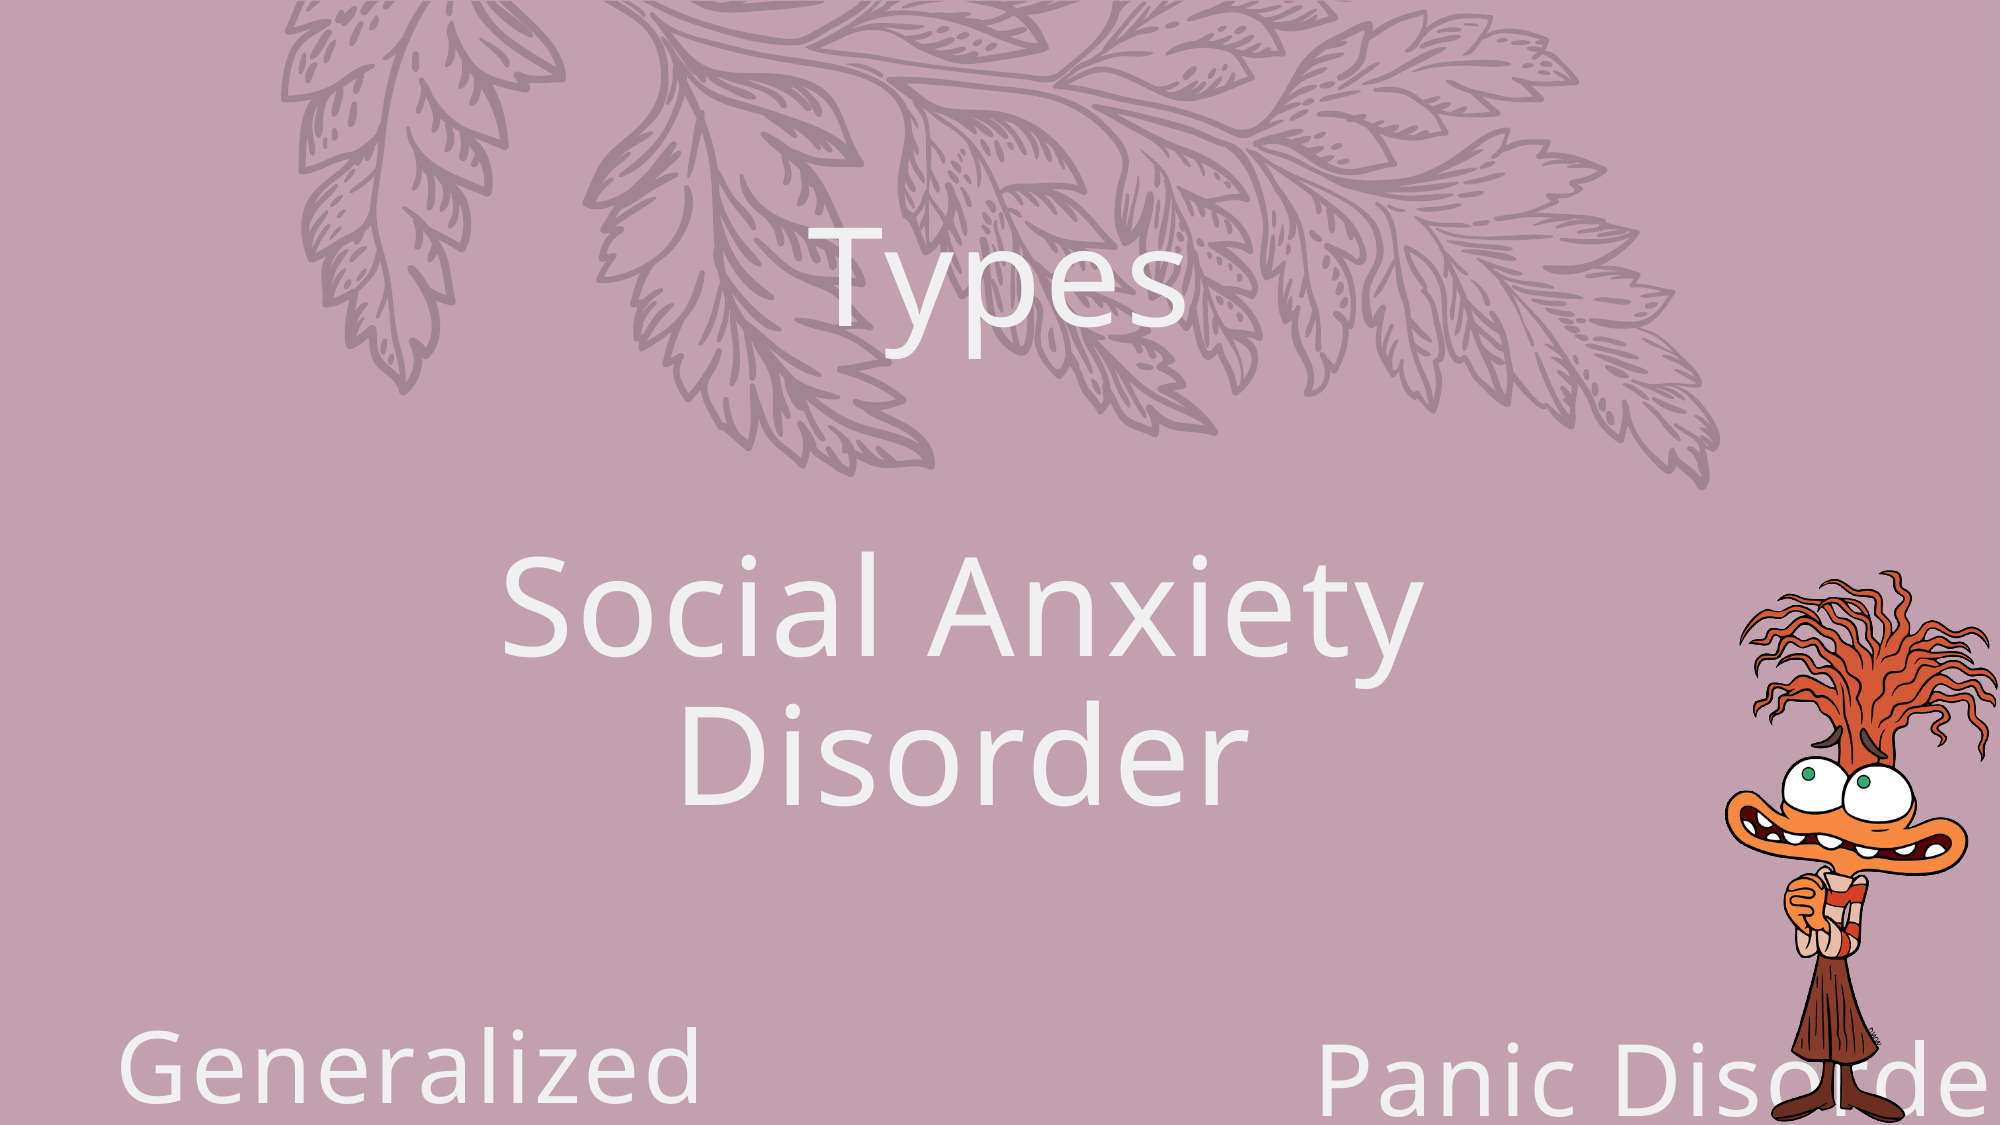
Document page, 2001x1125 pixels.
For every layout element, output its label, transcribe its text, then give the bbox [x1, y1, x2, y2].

text_box Panic Disorder [1100, 989, 1721, 1125]
text_box Generalized Anxiety Disorder [0, 1030, 1001, 1125]
picture [1721, 565, 2000, 1125]
text_box Social Anxiety Disorder [387, 592, 1538, 781]
title Types [137, 143, 1863, 421]
